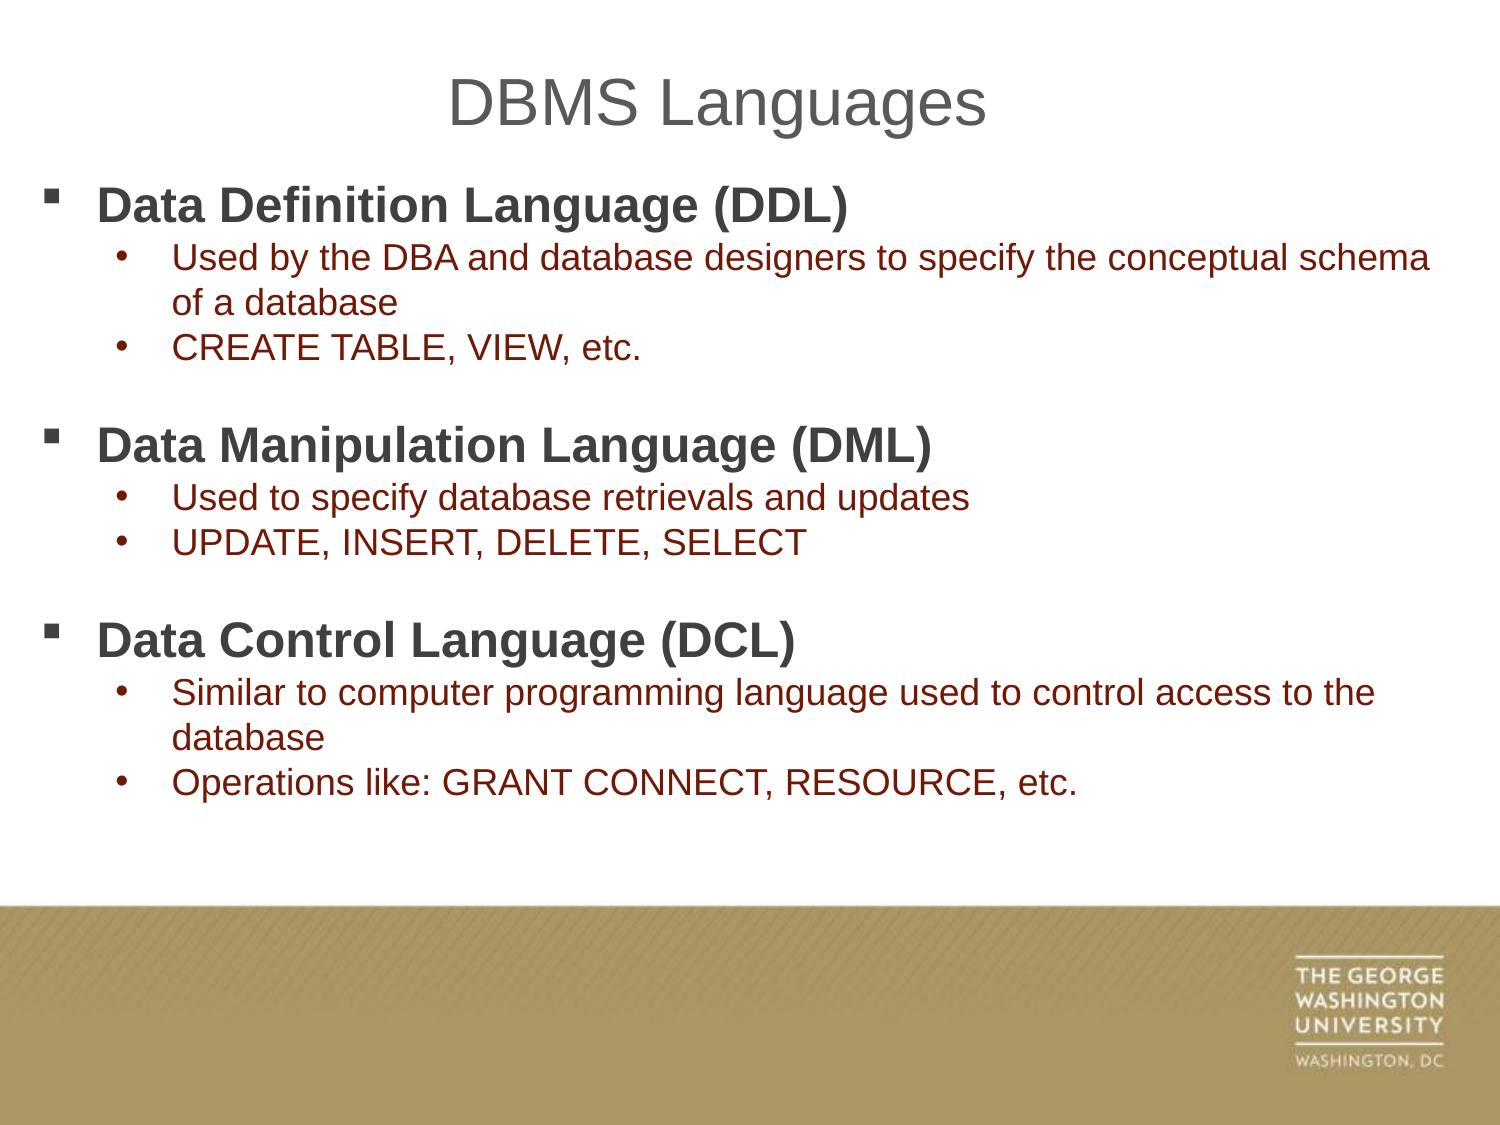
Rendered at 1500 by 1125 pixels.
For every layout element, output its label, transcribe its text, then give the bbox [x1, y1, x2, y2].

text_box Data Definition Language (DDL) Used by the DBA and database designers to specify the conceptual schema of a database CREATE TABLE, VIEW, etc. Data Manipulation Language (DML) Used to specify database retrievals and updates UPDATE, INSERT, DELETE, SELECT Data Control Language (DCL) Similar to computer programming language used to control access to the database Operations like: GRANT CONNECT, RESOURCE, etc. [25, 165, 1469, 811]
title DBMS Languages [172, 51, 1283, 165]
picture [0, 0, 1500, 1125]
